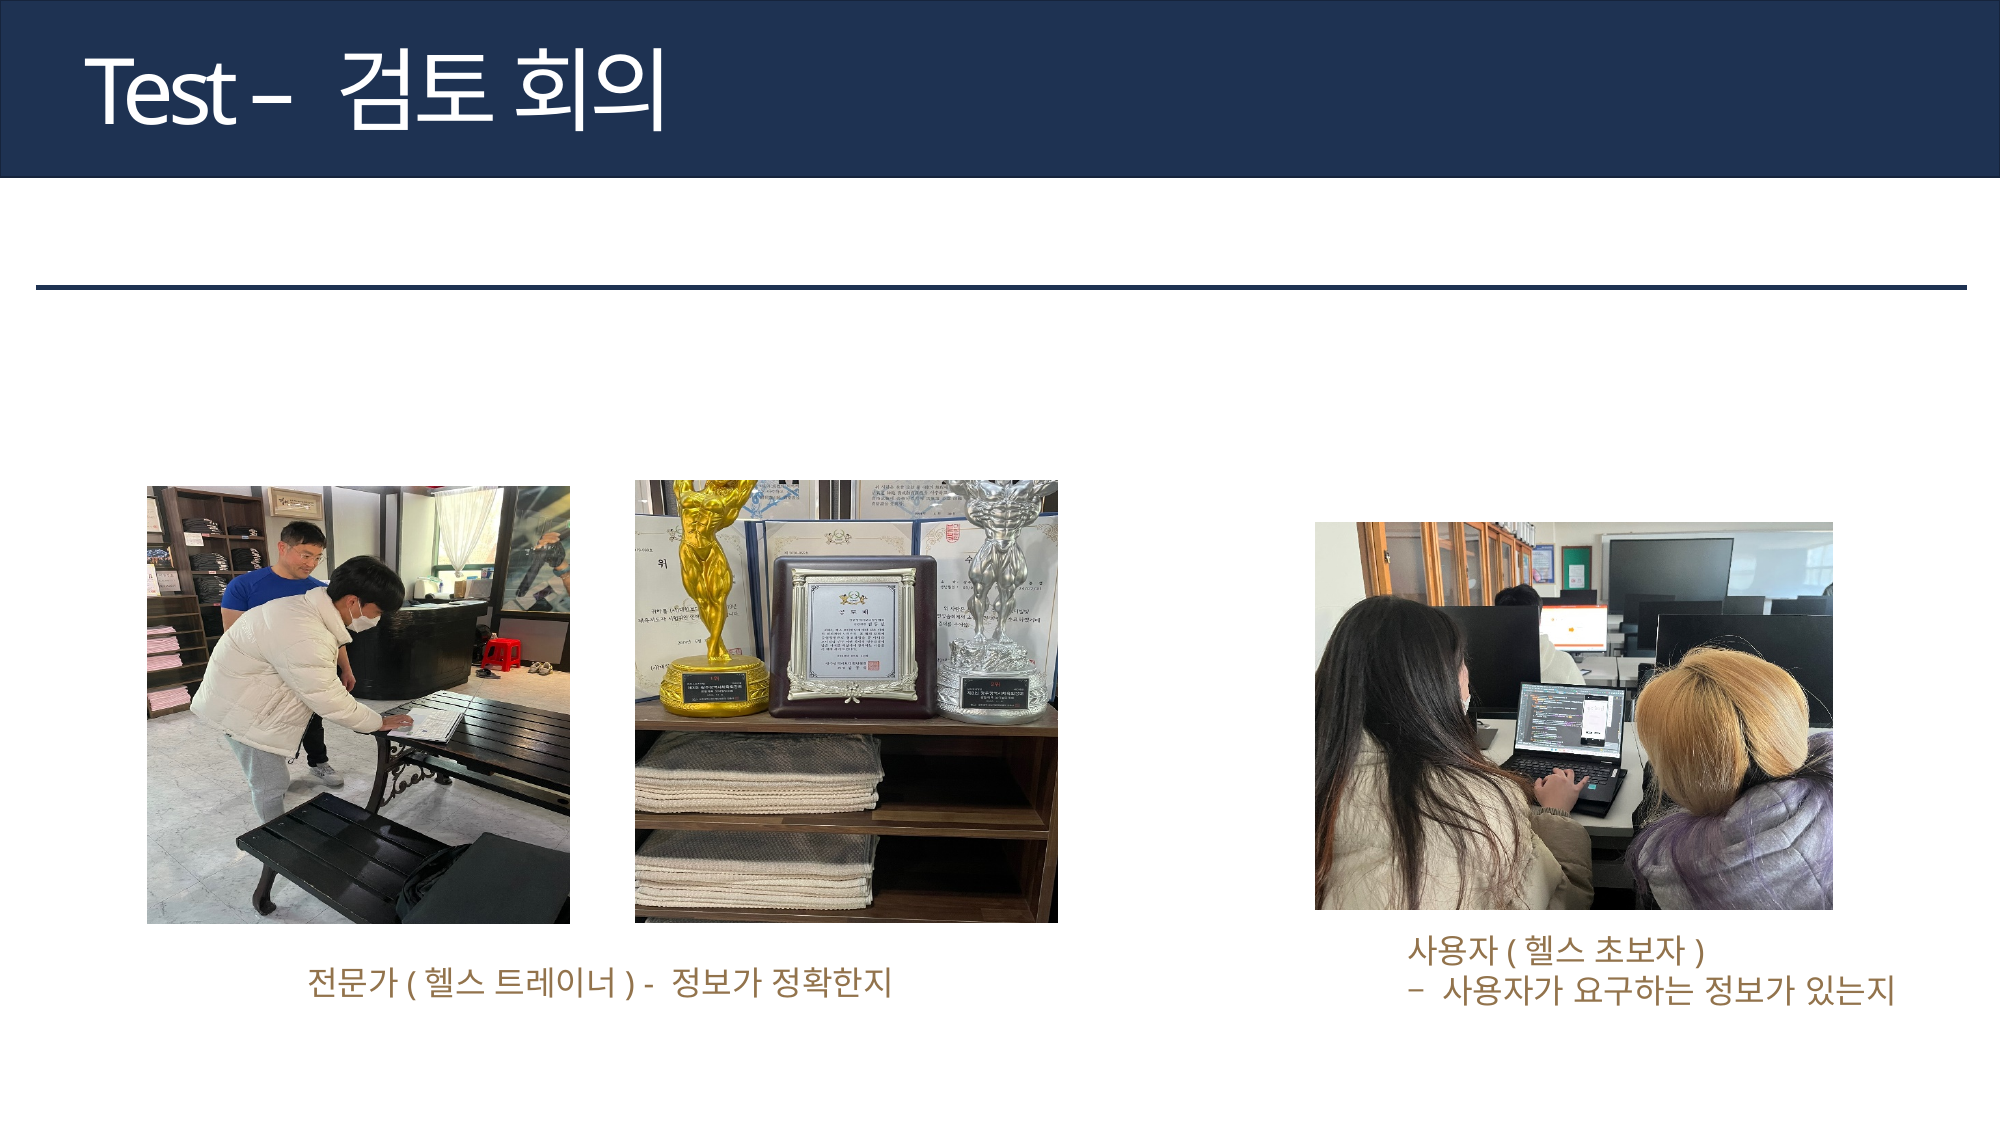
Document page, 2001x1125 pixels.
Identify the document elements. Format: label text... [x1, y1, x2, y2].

text_box 전문가(헬스 트레이너) - 정보가 정확한지 [292, 955, 978, 1050]
text_box Test – 검토 회의 [69, 25, 690, 150]
picture [635, 480, 1058, 924]
text_box [0, 0, 2000, 178]
picture [147, 486, 570, 924]
text_box 사용자(헬스 초보자) – 사용자가 요구하는 정보가 있는지 [1392, 923, 2000, 1018]
picture [1315, 522, 1833, 910]
